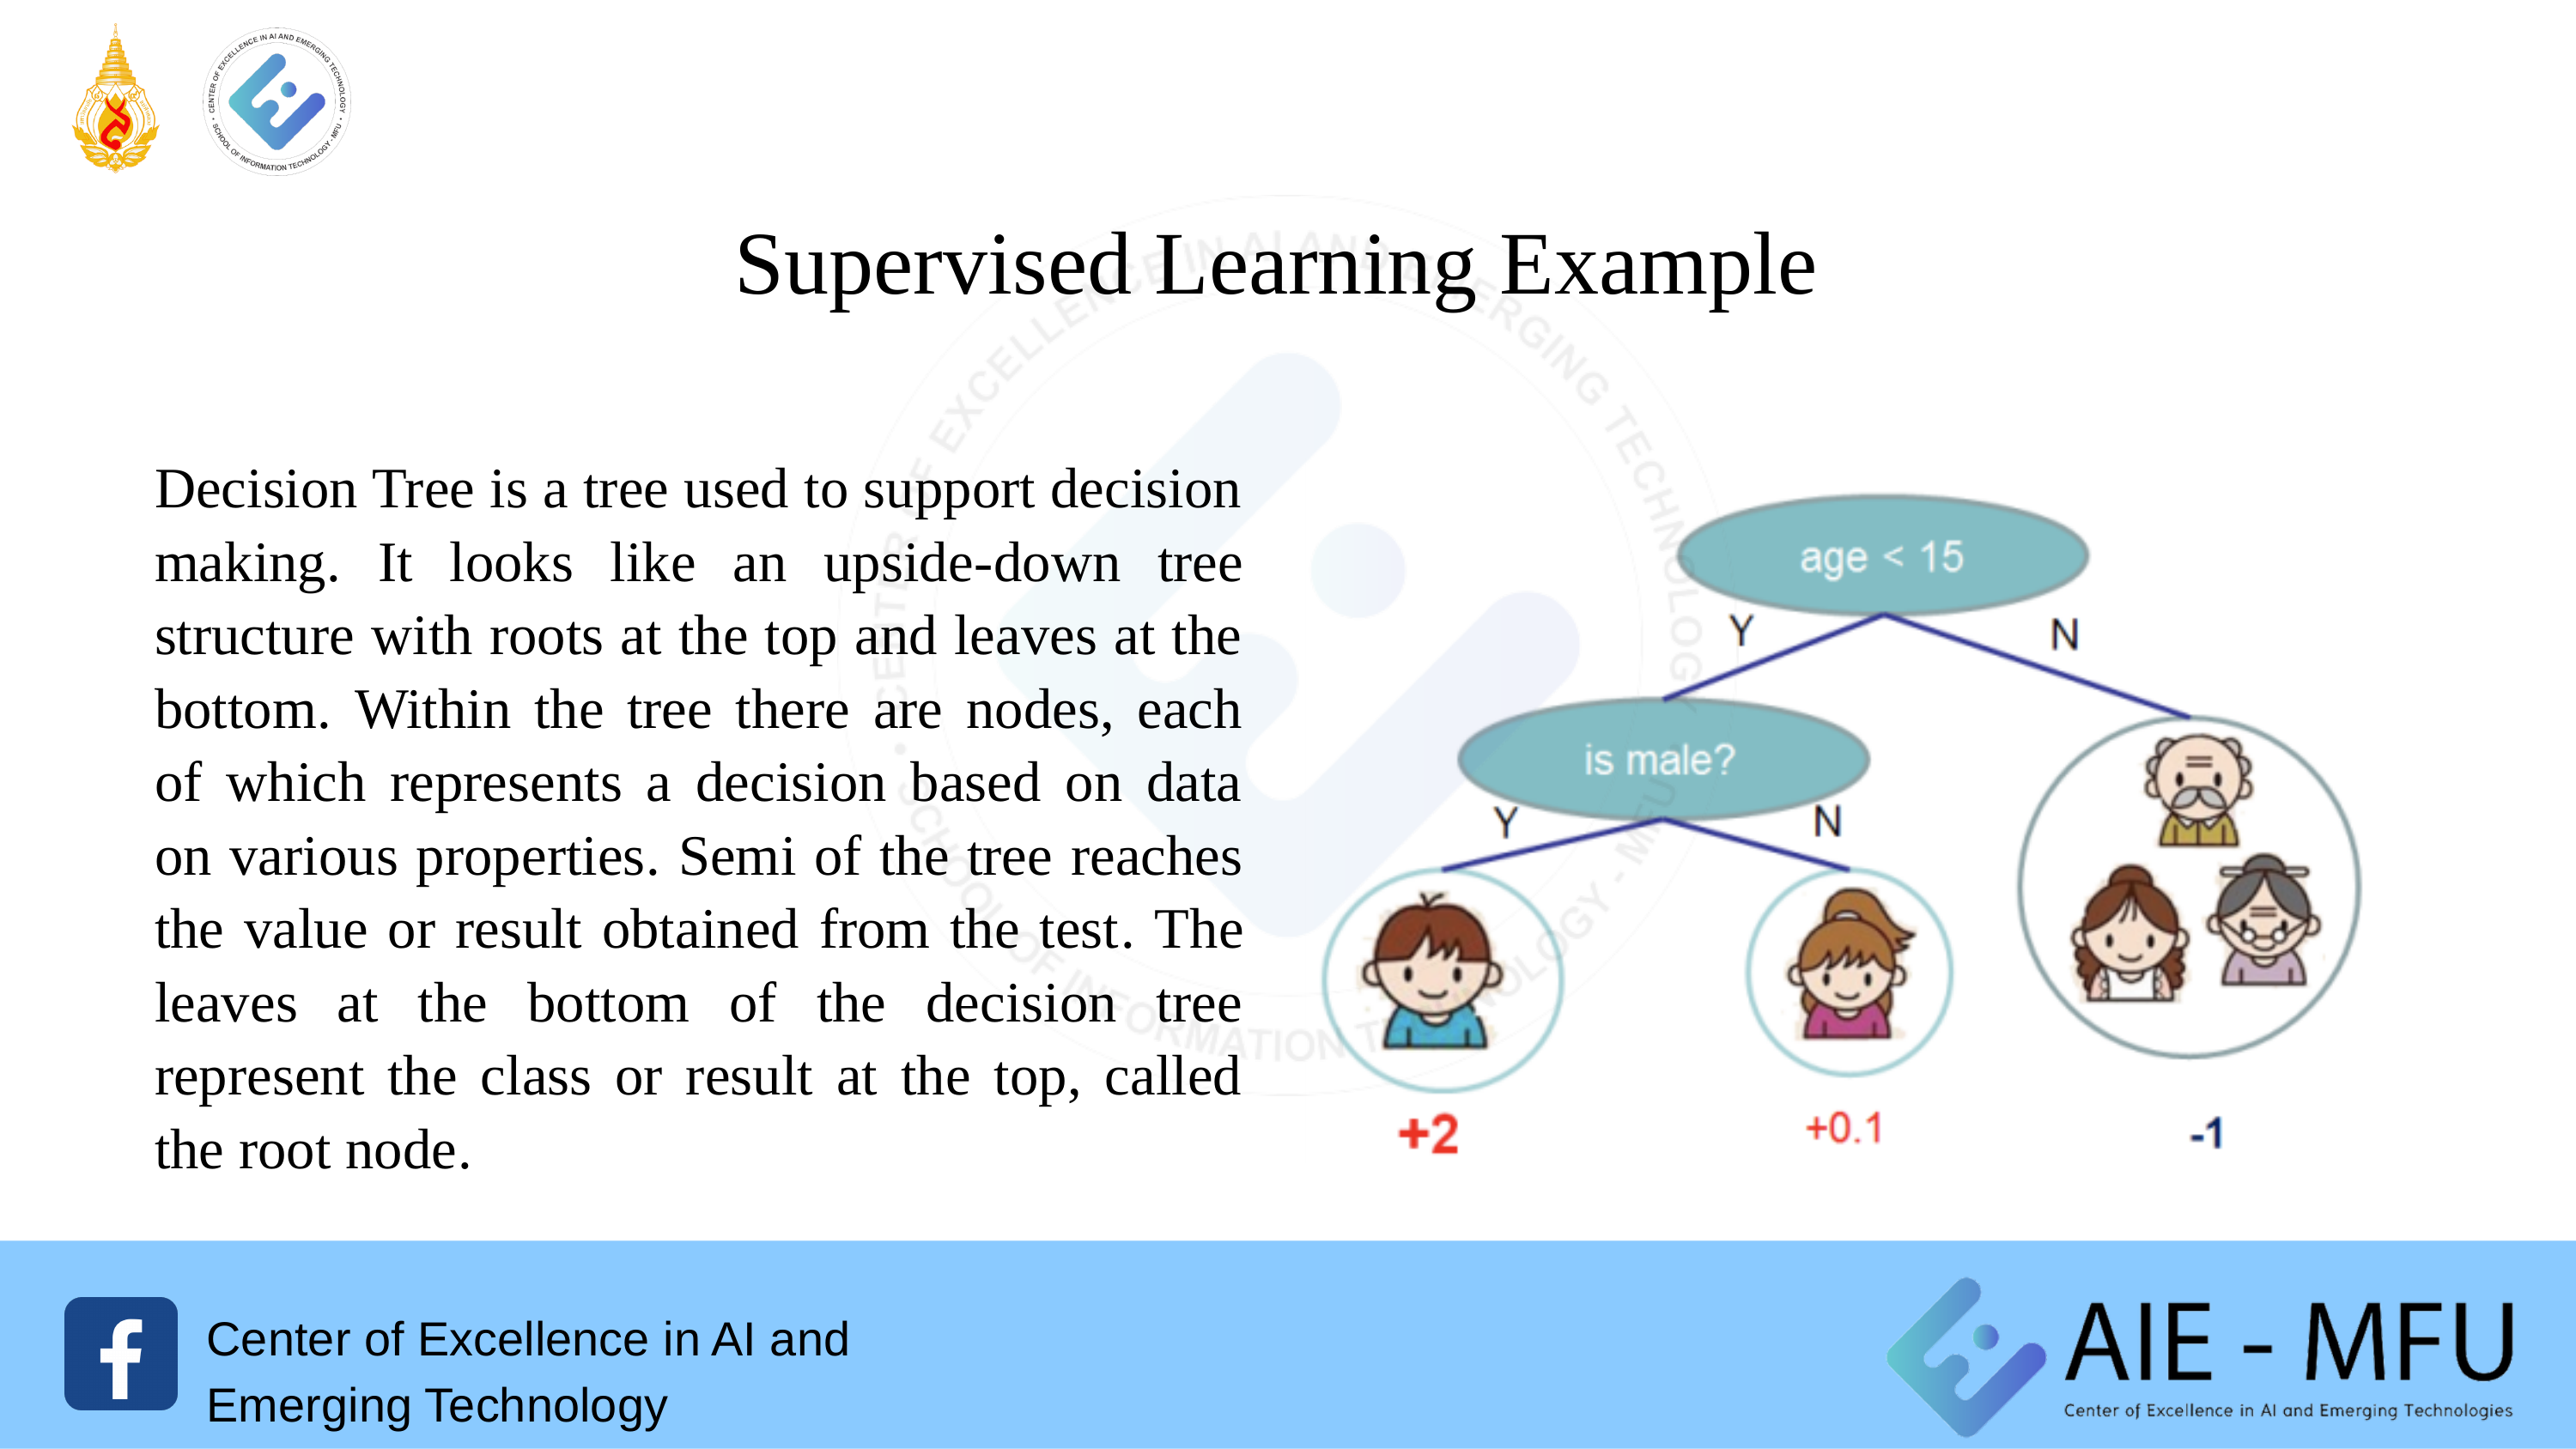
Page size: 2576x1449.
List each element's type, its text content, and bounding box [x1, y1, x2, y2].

text_box Decision Tree is a tree used to support decision making. It looks like an upside-down tree structure with roots at the top and leaves at the bottom. Within the tree there are nodes, each of which represents a decision based on data on various properties. Semi of the tree reaches the value or result obtained from the test. The leaves at the bottom of the decision tree represent the class or result at the top, called the root node. [155, 446, 1244, 1180]
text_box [39, 20, 351, 176]
text_box Supervised Learning Example [616, 161, 1960, 312]
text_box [0, 1224, 2576, 1449]
picture [836, 195, 2389, 1164]
